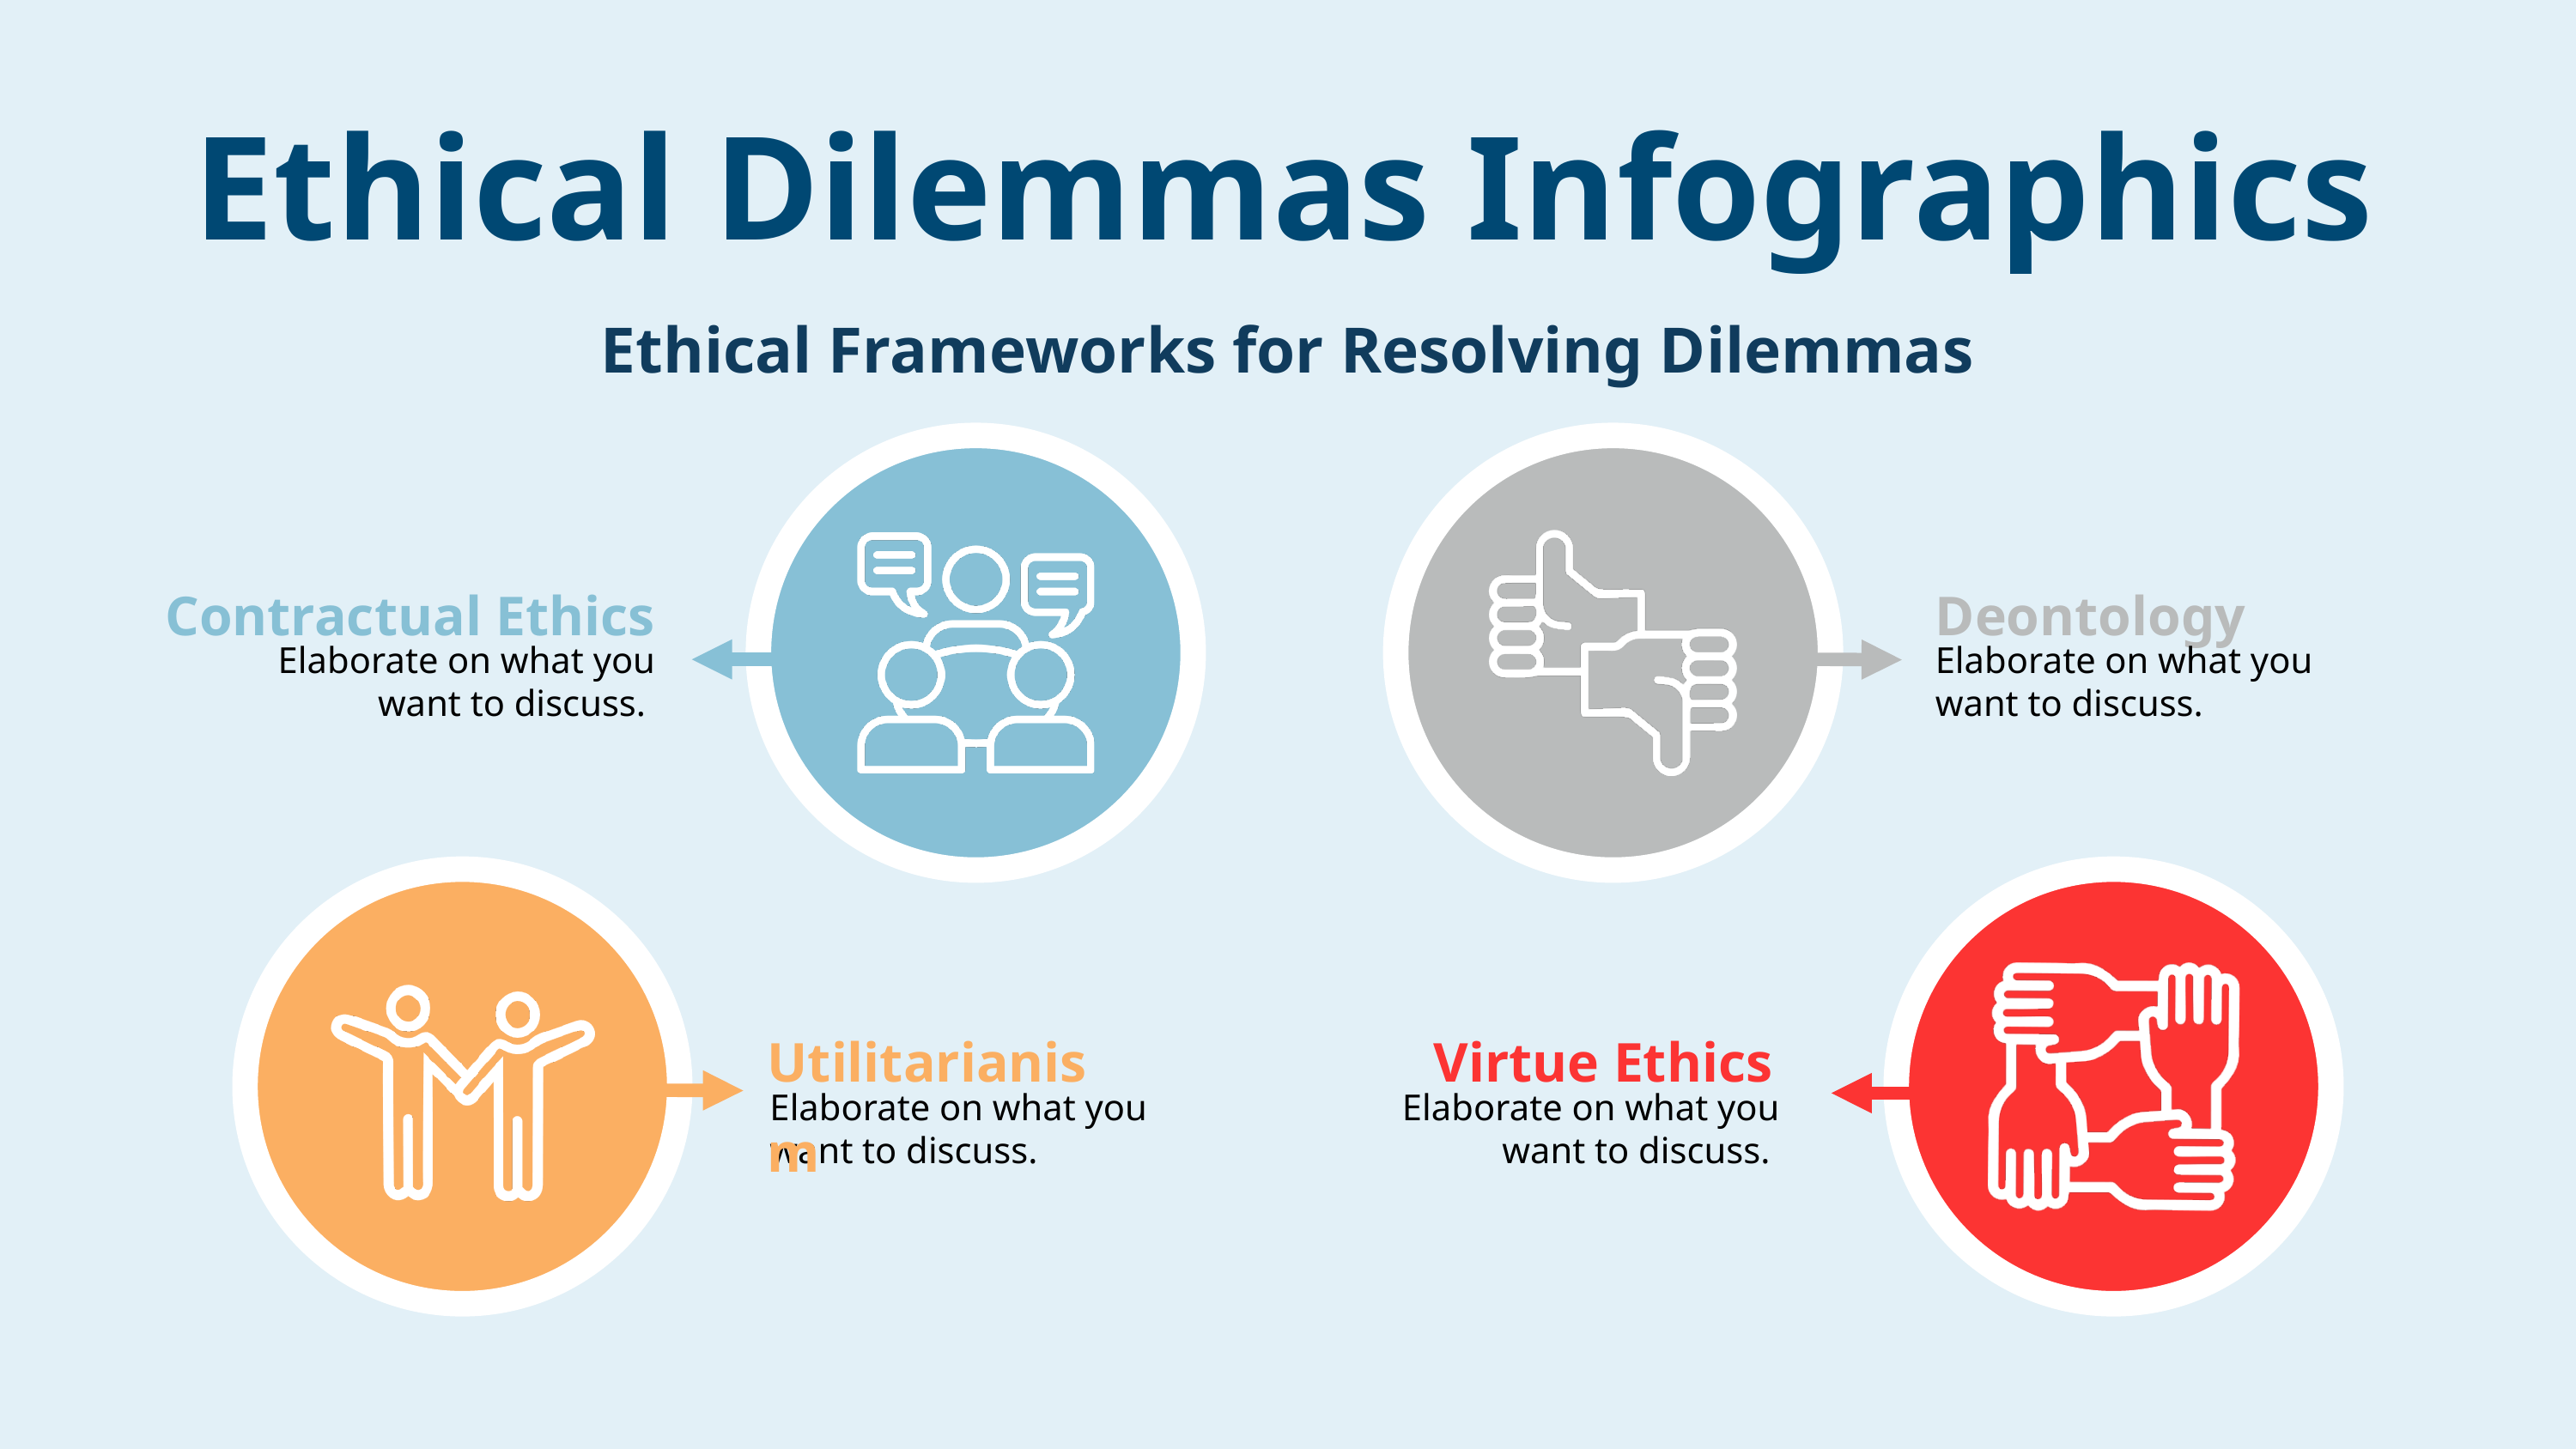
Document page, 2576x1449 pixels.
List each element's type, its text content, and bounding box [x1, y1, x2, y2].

text_box Elaborate on what you want to discuss. [1935, 637, 2336, 724]
text_box Elaborate on what you want to discuss. [1138, 1084, 1170, 1171]
picture [1988, 961, 2241, 1211]
text_box Elaborate on what you want to discuss. [254, 637, 655, 724]
text_box Contractual Ethics [144, 555, 655, 646]
text_box Utilitarianism [767, 1003, 1138, 1183]
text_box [1896, 869, 2331, 1304]
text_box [758, 435, 1194, 870]
text_box Elaborate on what you want to discuss. [1379, 1084, 1780, 1171]
text_box Virtue Ethics [1419, 1003, 1773, 1084]
picture [1486, 530, 1740, 776]
picture [329, 984, 596, 1202]
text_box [1395, 435, 1831, 870]
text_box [245, 869, 680, 1304]
text_box Ethical Dilemmas Infographics [193, 97, 2383, 270]
text_box Ethical Frameworks for Resolving Dilemmas [600, 280, 1976, 385]
text_box Deontology [1935, 555, 2247, 637]
